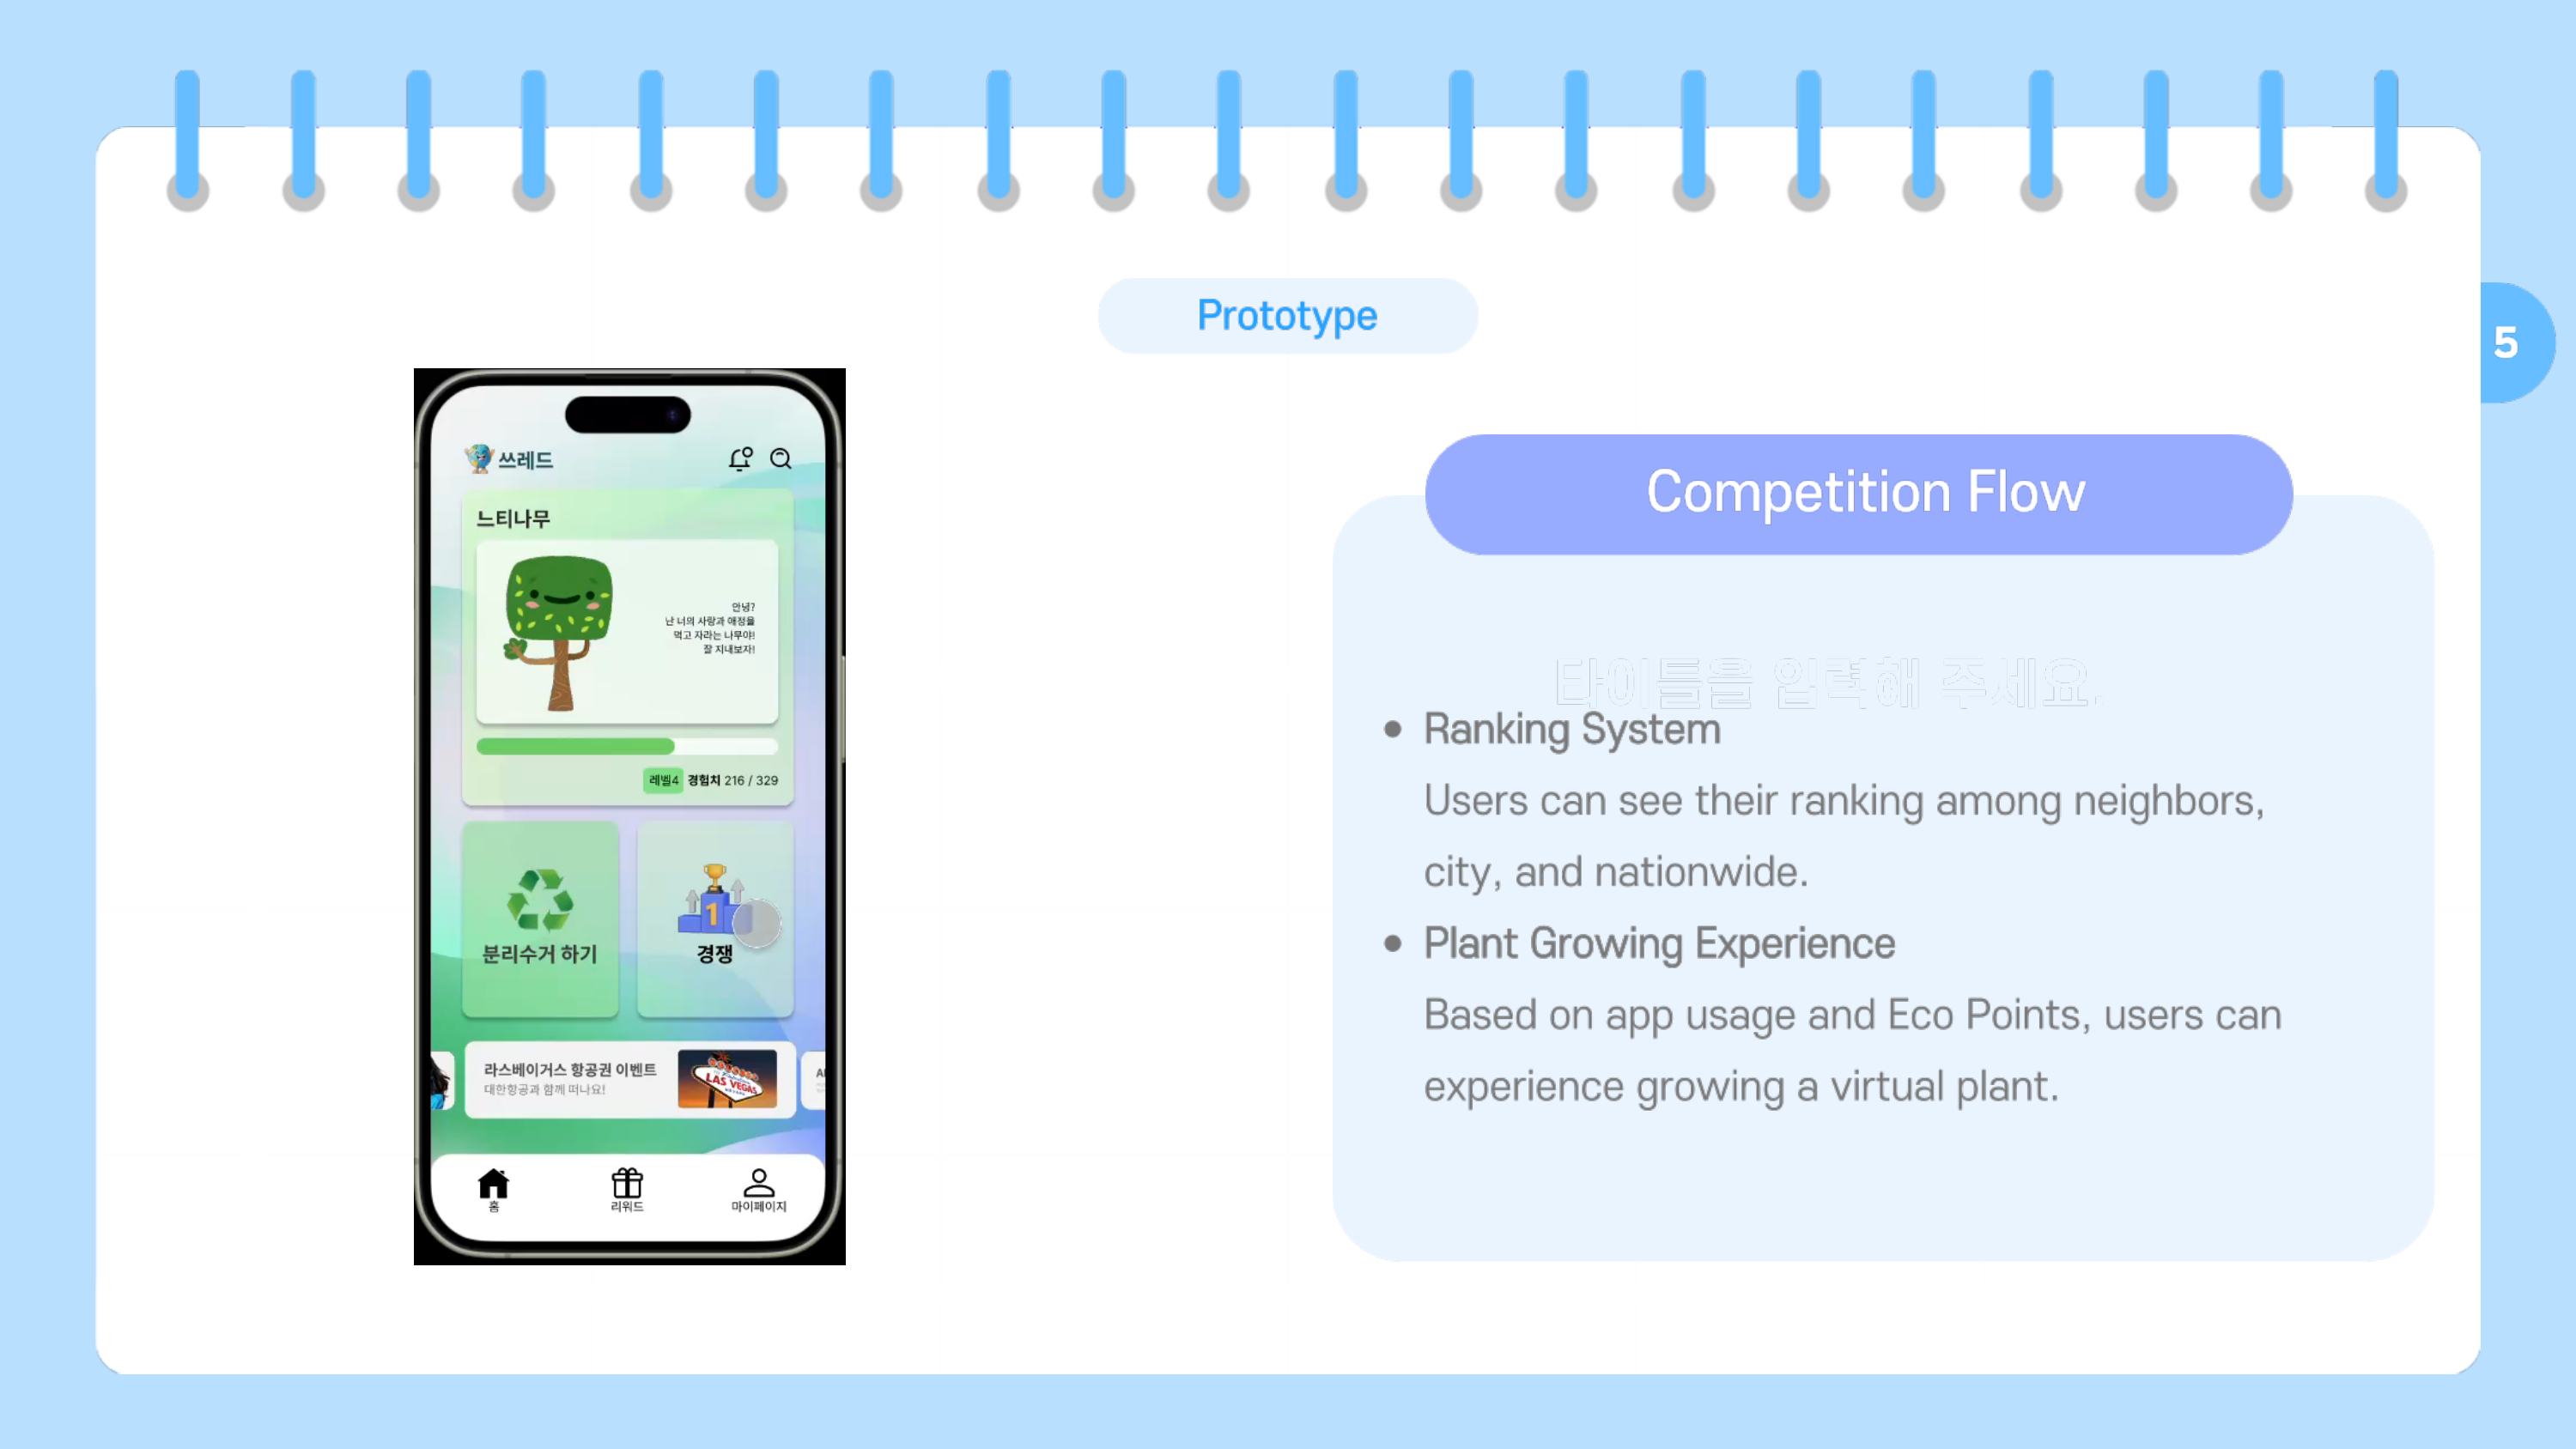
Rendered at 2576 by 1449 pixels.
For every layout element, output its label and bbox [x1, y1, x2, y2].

text_box [413, 367, 847, 1266]
picture [99, 0, 2576, 1449]
